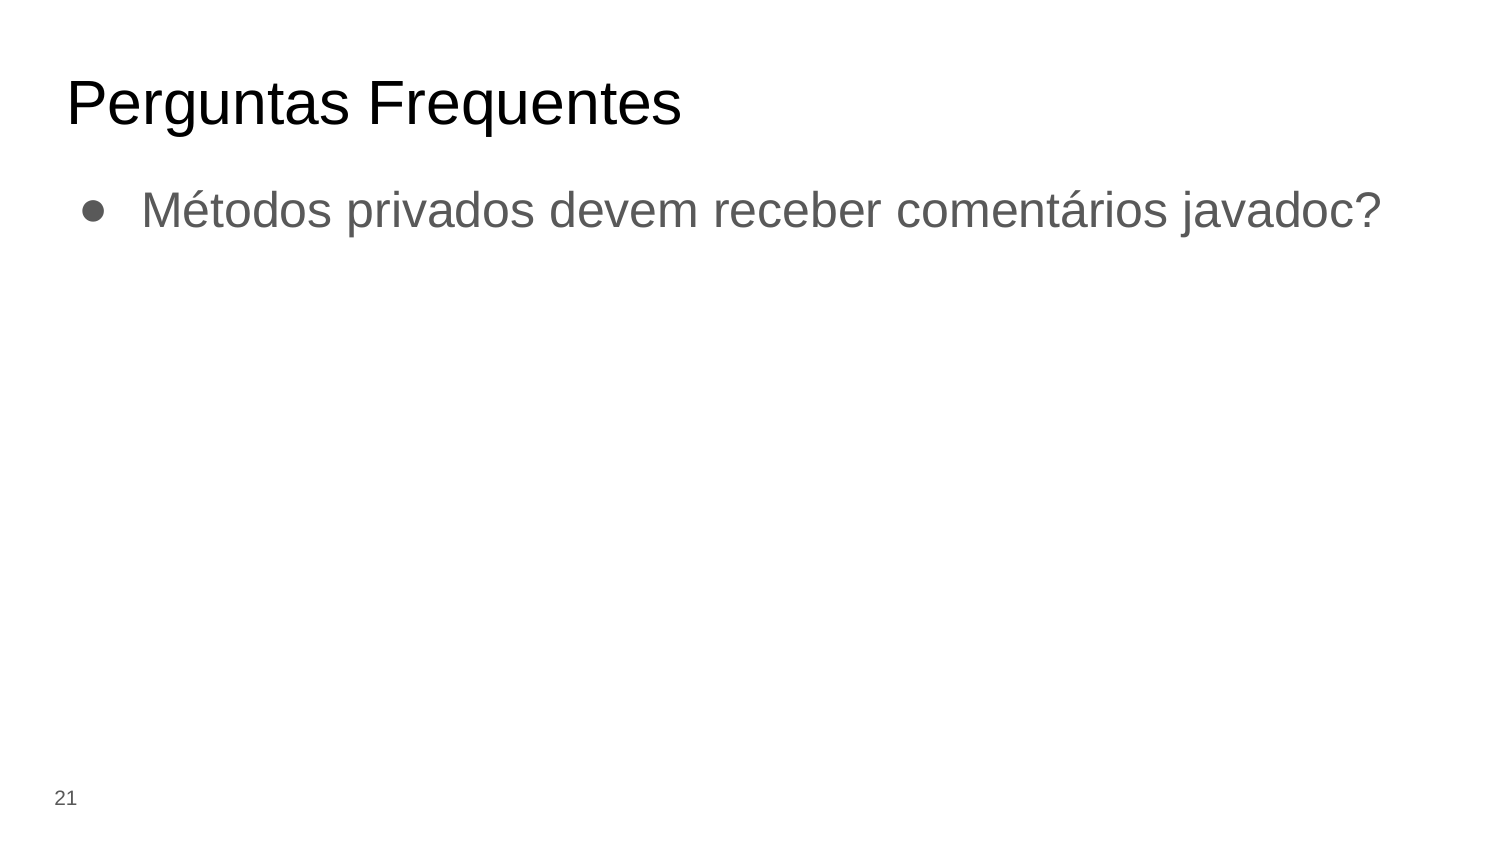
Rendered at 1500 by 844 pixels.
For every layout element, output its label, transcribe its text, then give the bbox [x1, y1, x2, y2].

list Métodos privados devem receber comentários javadoc? [51, 153, 1449, 395]
slide_number ‹#› [2, 764, 93, 830]
title Perguntas Frequentes [51, 35, 1449, 130]
